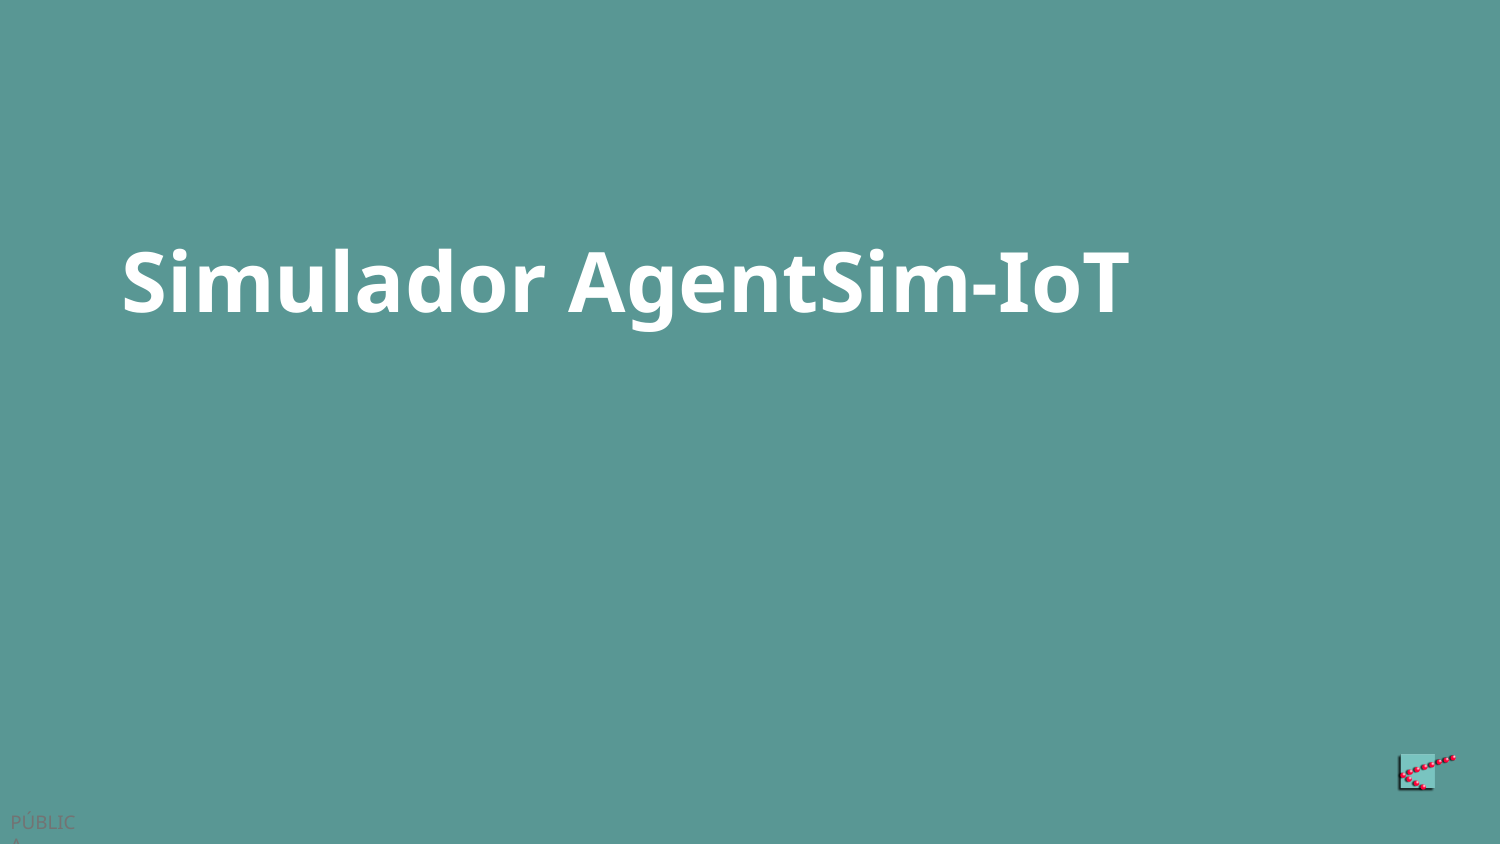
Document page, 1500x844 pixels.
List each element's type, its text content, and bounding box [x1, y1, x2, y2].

picture [1397, 753, 1456, 792]
title Simulador AgentSim-IoT [106, 214, 1424, 386]
